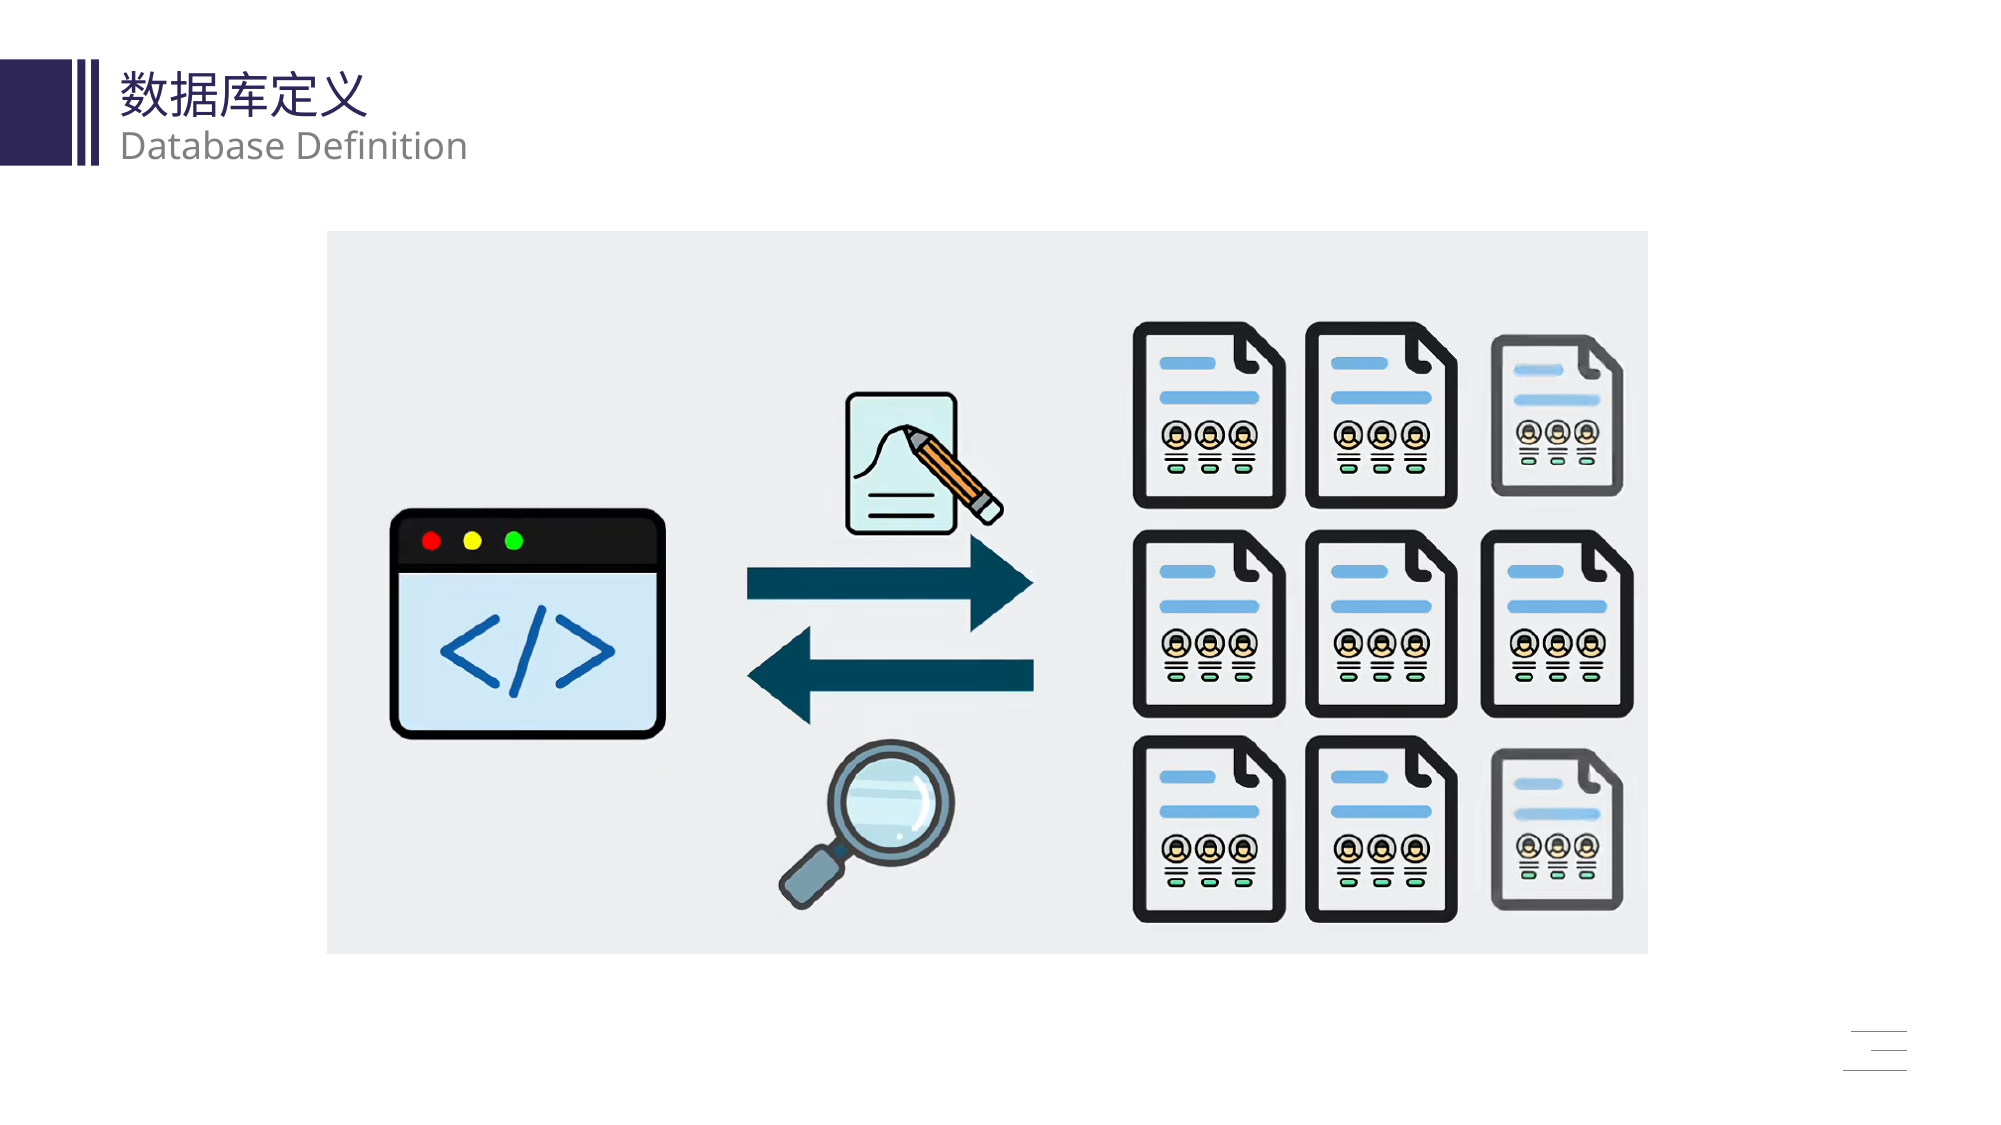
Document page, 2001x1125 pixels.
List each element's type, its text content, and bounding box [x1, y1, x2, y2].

text_box Database Definition [104, 114, 680, 175]
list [327, 231, 1648, 954]
text_box [76, 58, 86, 167]
text_box 数据库定义 [104, 56, 591, 114]
text_box [0, 58, 73, 167]
text_box [90, 58, 100, 167]
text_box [1842, 1031, 1907, 1071]
